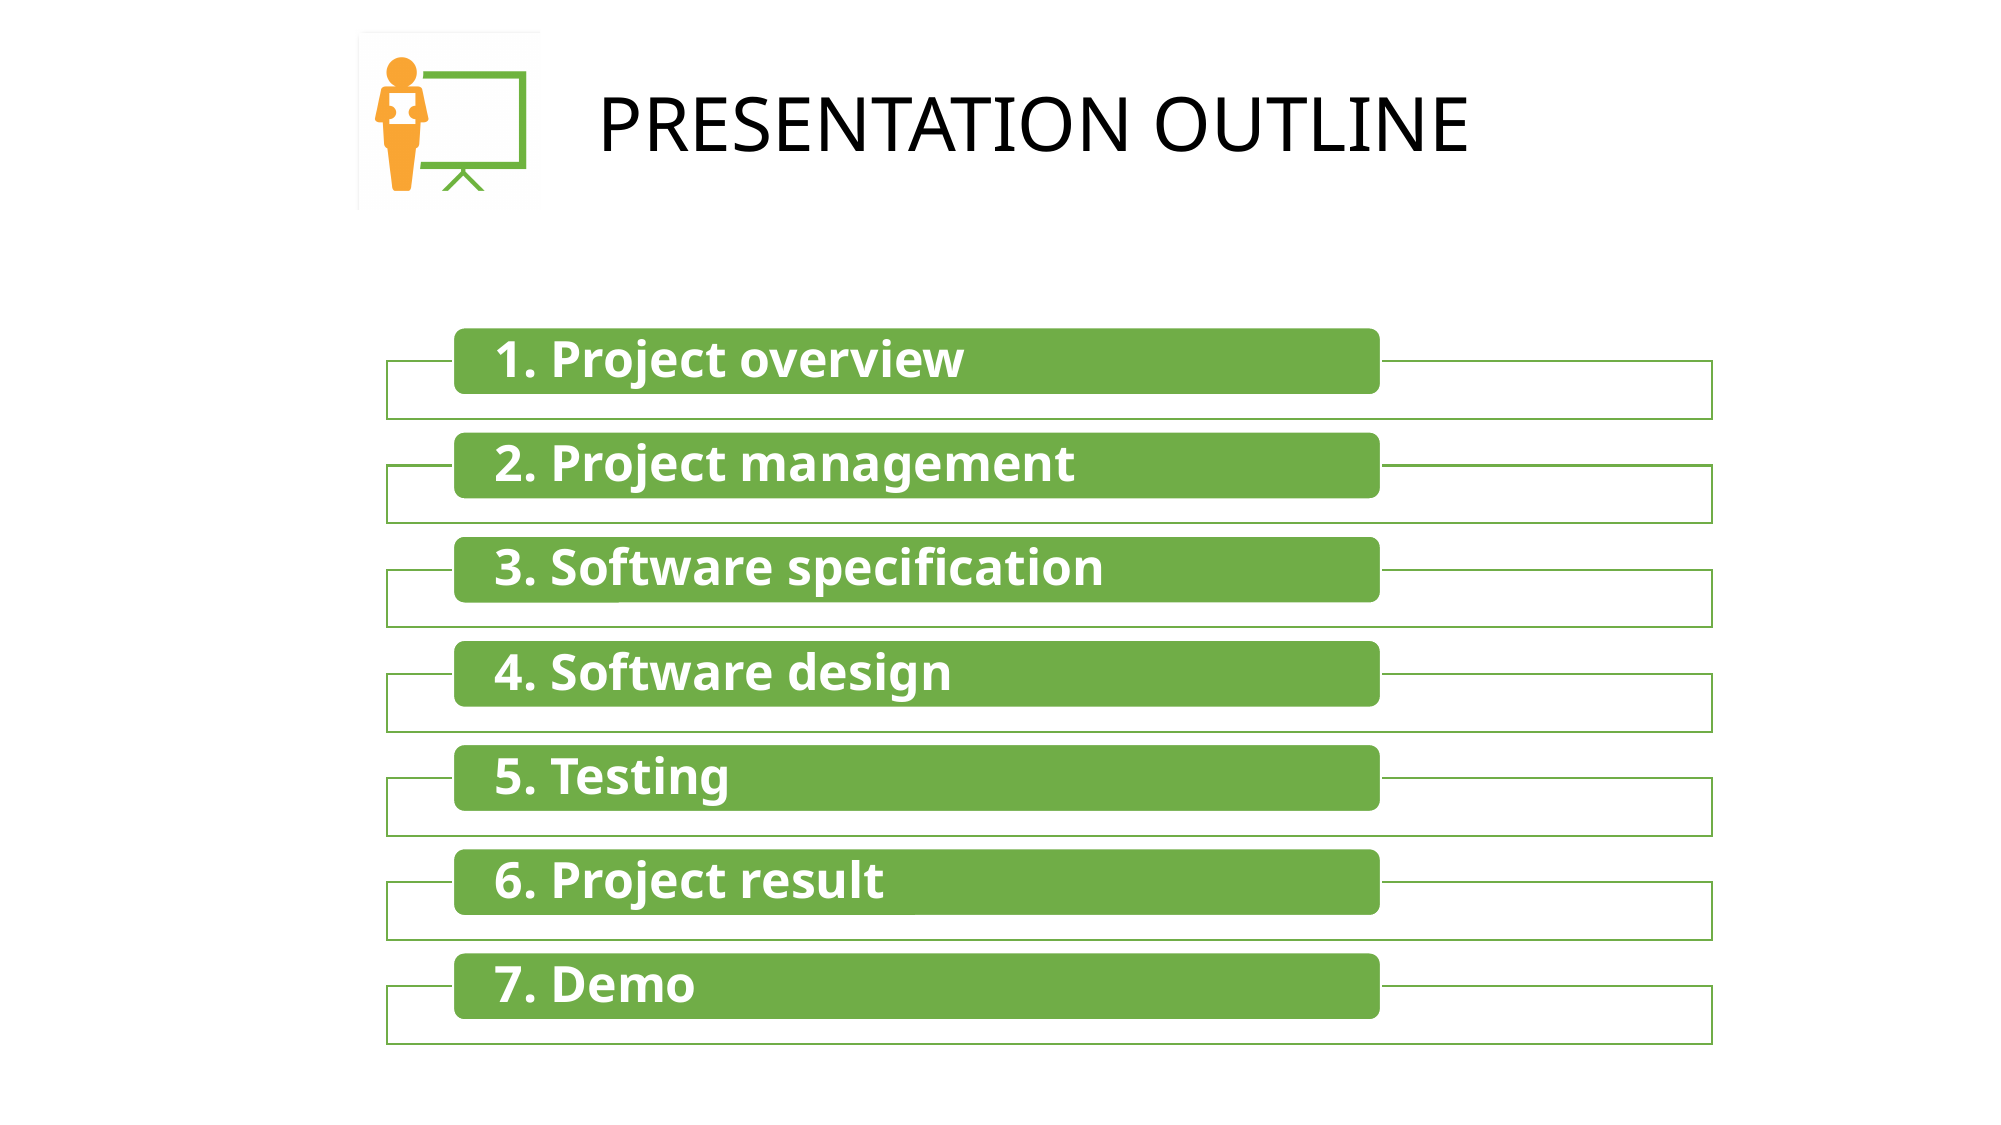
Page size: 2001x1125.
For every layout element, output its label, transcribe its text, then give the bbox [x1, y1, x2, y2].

text_box PRESENTATION OUTLINE [548, 68, 1487, 174]
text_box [386, 321, 1713, 1050]
picture [355, 29, 541, 210]
